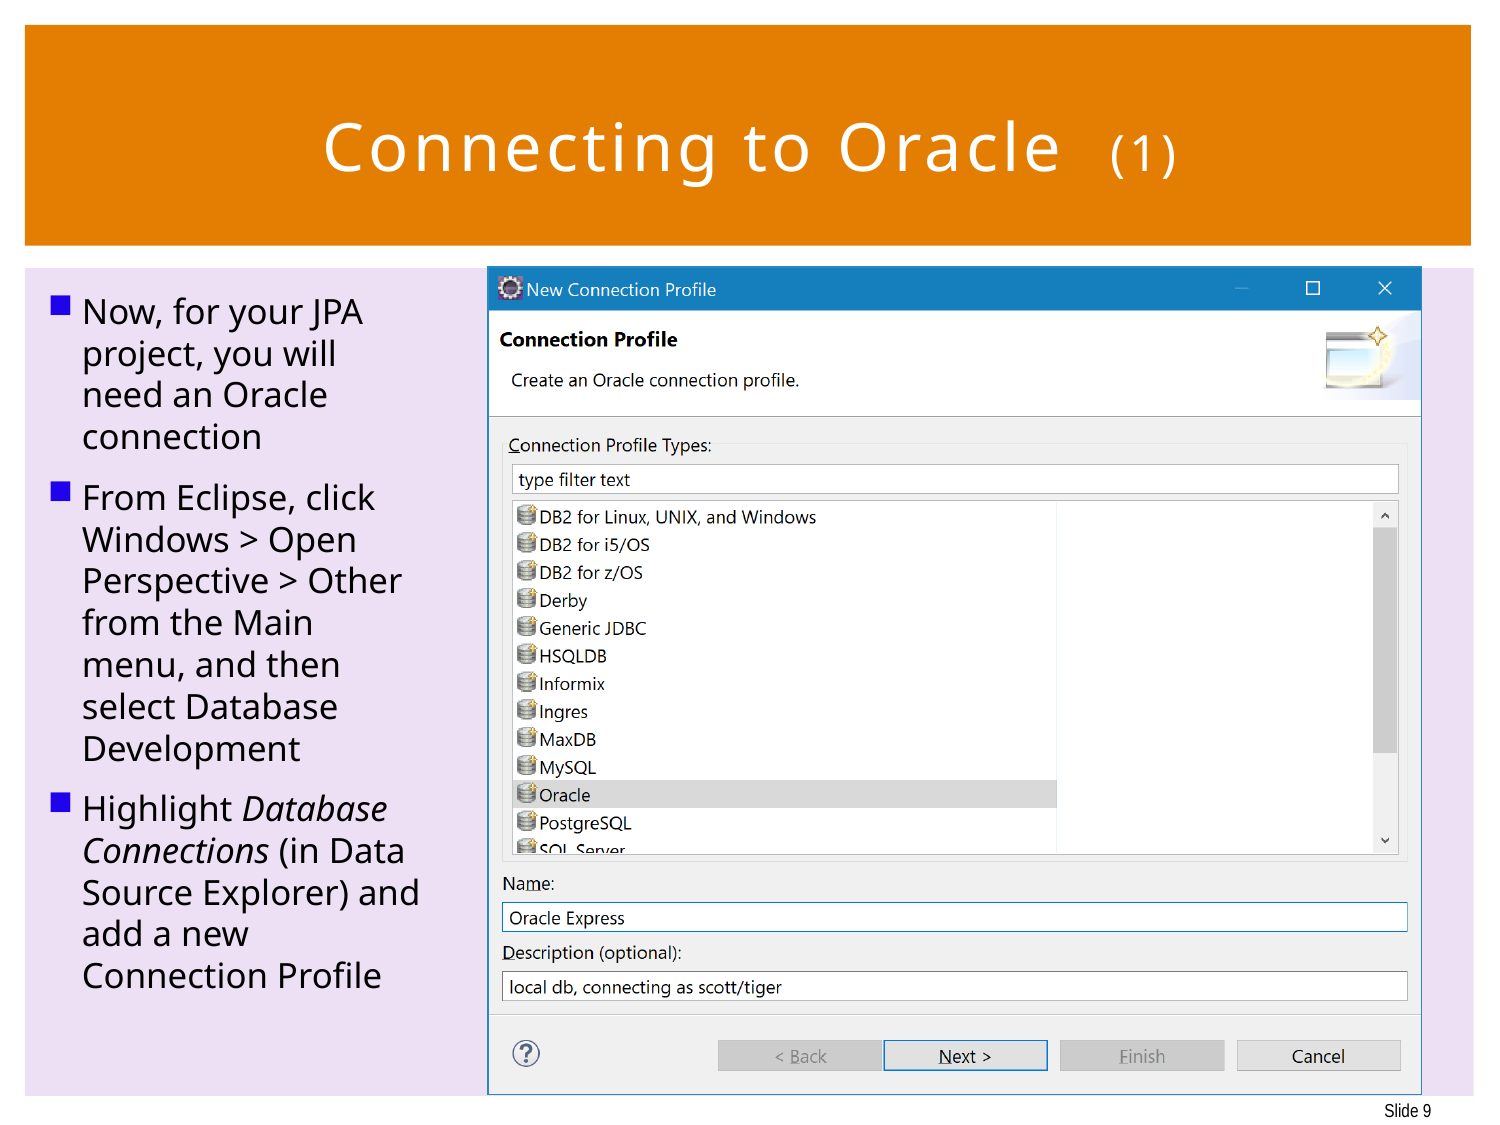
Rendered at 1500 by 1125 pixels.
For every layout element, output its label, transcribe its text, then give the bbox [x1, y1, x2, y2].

title Connecting to Oracle (1) [62, 58, 1438, 232]
picture [487, 265, 1422, 1096]
list Now, for your JPA project, you will need an Oracle connection From Eclipse, click Windows > Open Perspective > Other from the Main menu, and then select Database Development Highlight Database Connections (in Data Source Explorer) and add a new Connection Profile [25, 281, 438, 1005]
